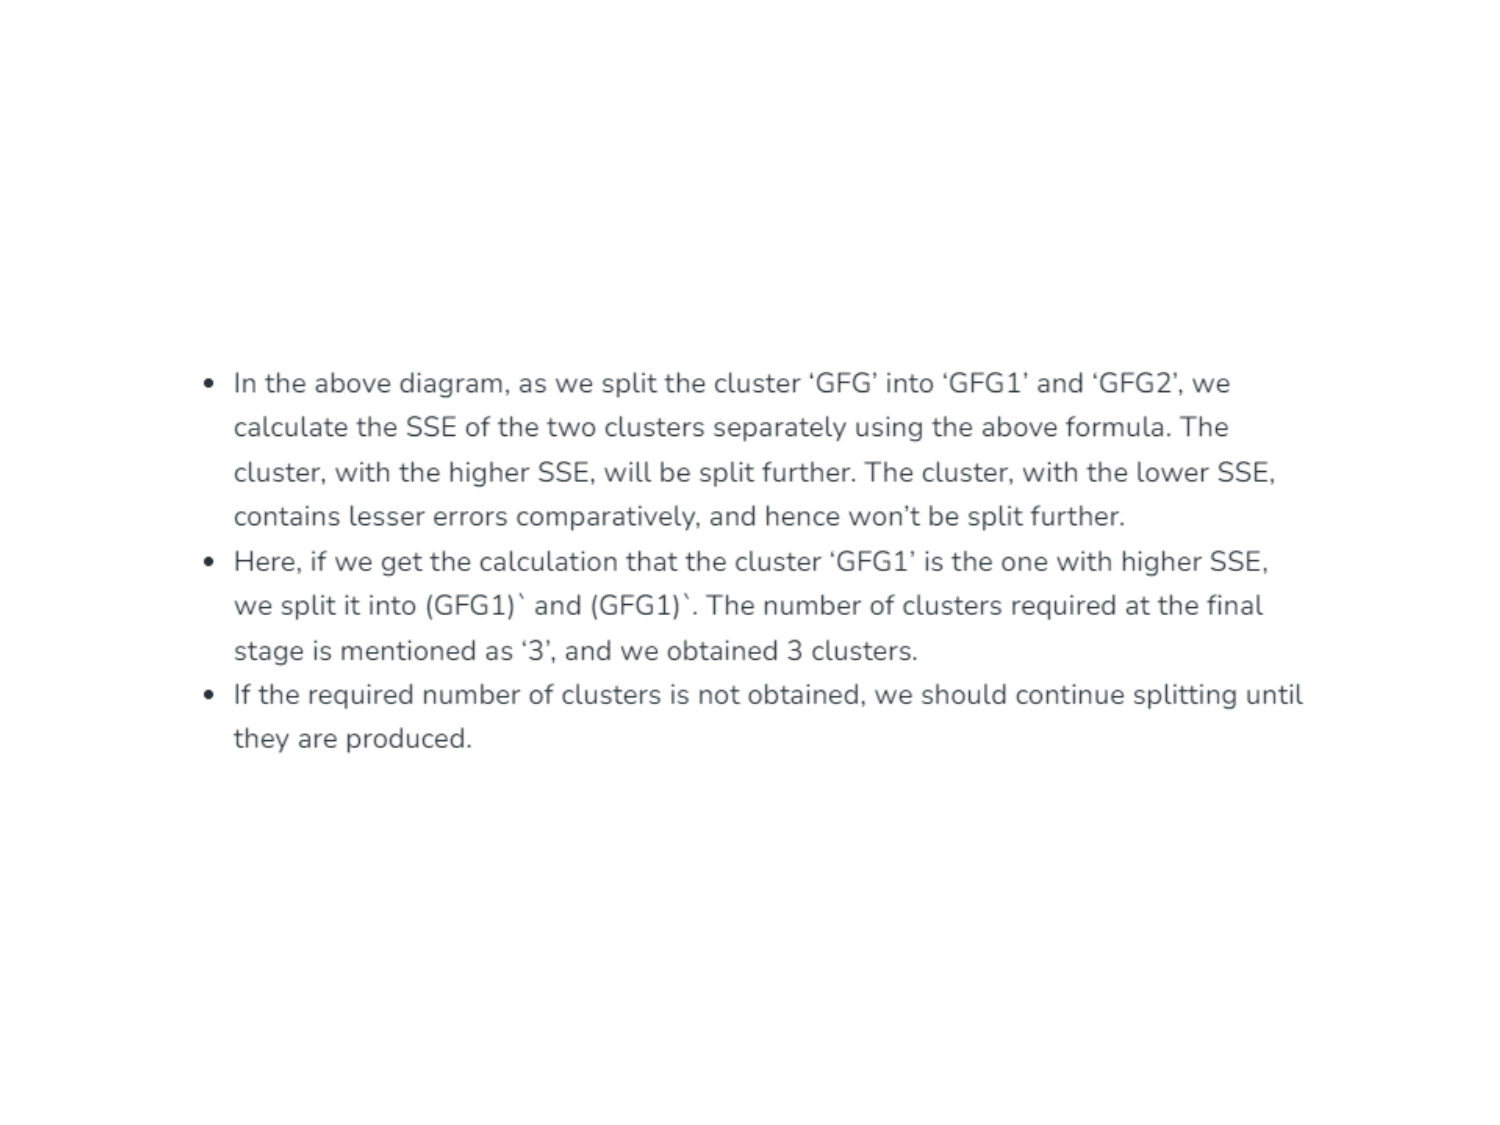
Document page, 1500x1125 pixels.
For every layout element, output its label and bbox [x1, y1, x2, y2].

picture [151, 352, 1349, 773]
